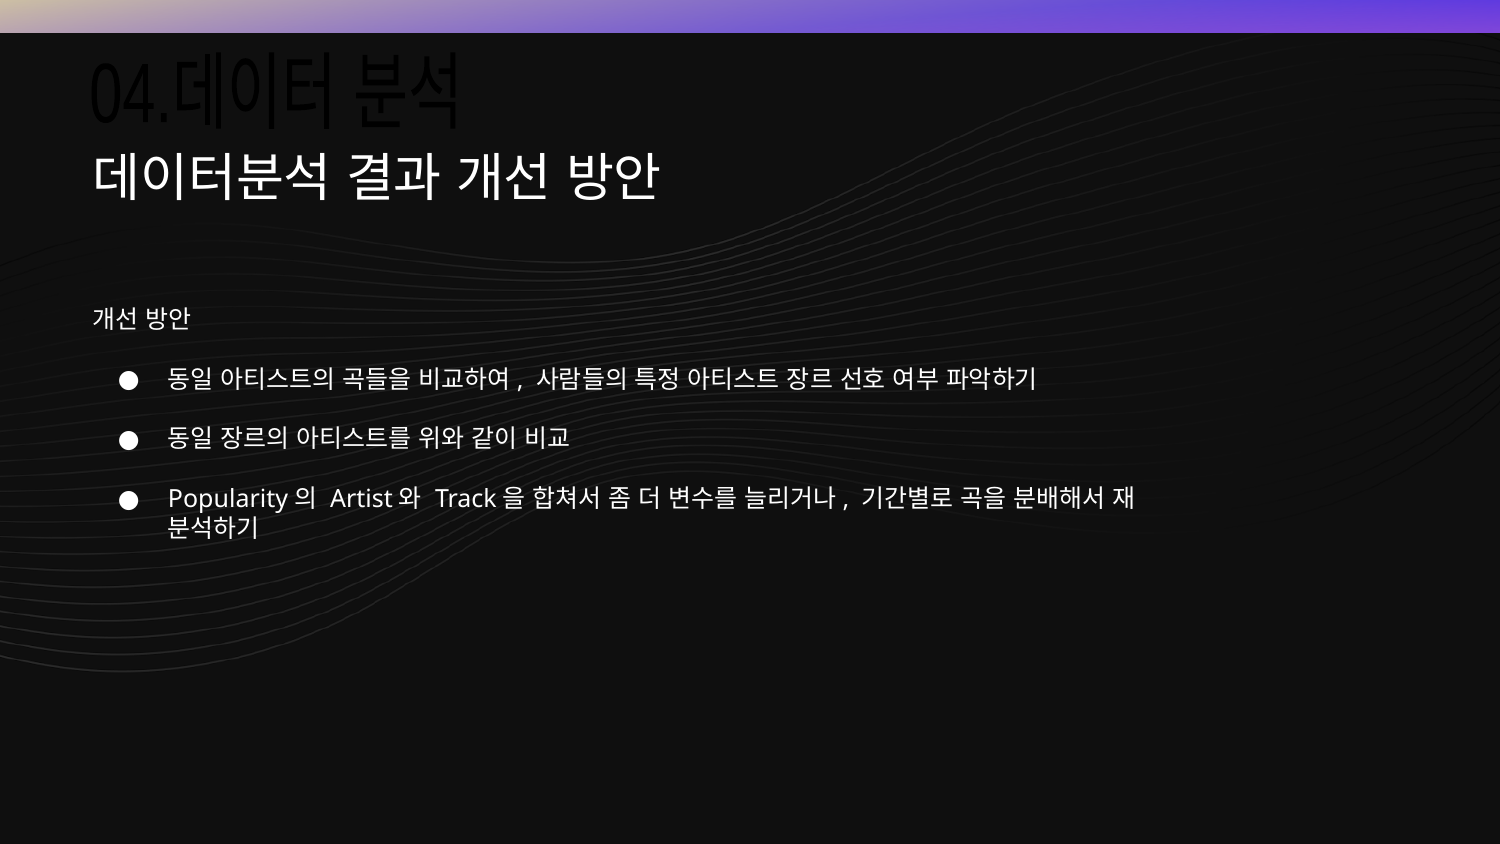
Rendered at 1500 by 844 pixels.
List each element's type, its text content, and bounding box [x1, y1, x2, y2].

picture [0, 0, 1500, 844]
subtitle 개선 방안 동일 아티스트의 곡들을 비교하여, 사람들의 특정 아티스트 장르 선호 여부 파악하기 동일 장르의 아티스트를 위와 같이 비교 Popularity의 Artist와 Track을 합쳐서 좀 더 변수를 늘리거나, 기간별로 곡을 분배해서 재 분석하기 [77, 288, 1190, 638]
title 데이터분석 결과 개선 방안 [77, 128, 814, 232]
